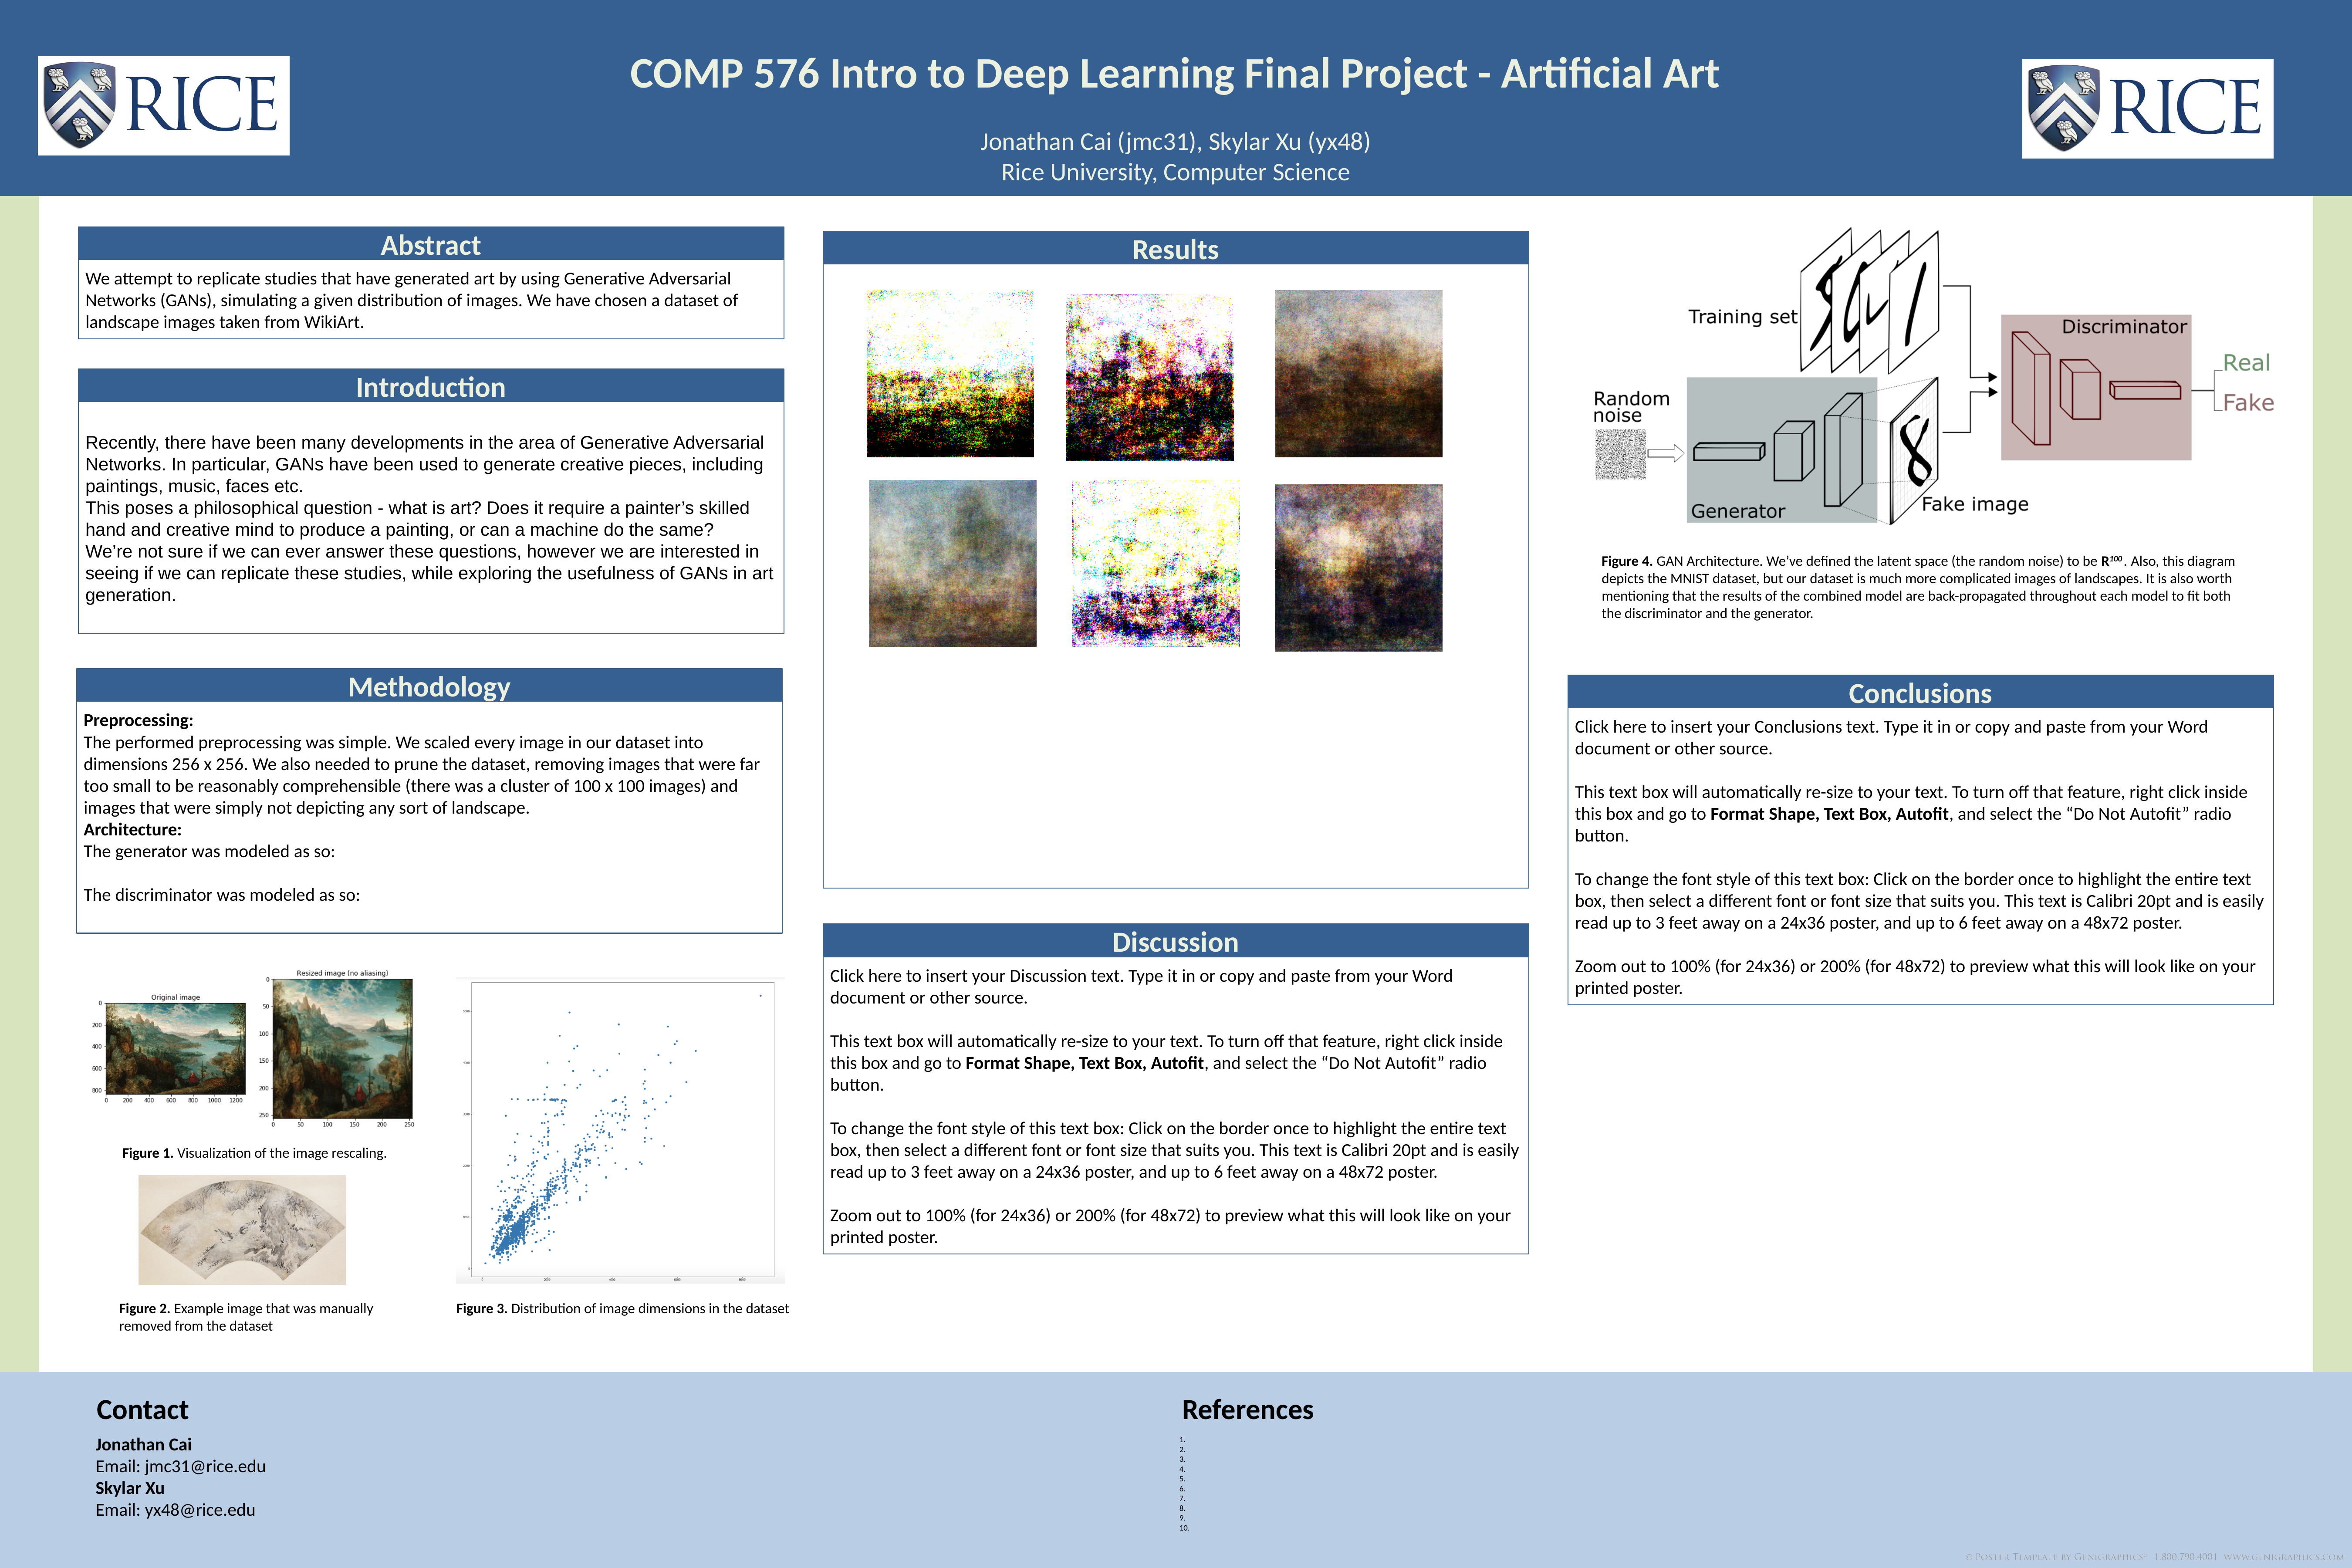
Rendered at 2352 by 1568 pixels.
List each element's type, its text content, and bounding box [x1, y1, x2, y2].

picture [1965, 1549, 2344, 1562]
text_box Click here to insert your Discussion text. Type it in or copy and paste from your Word document or other source. This text box will automatically re-size to your text. To turn off that feature, right click inside this box and go to Format Shape, Text Box, Autofit, and select the “Do Not Autofit” radio button. To change the font style of this text box: Click on the border once to highlight the entire text box, then select a different font or font size that suits you. This text is Calibri 20pt and is easily read up to 3 feet away on a 24x36 poster, and up to 6 feet away on a 48x72 poster. Zoom out to 100% (for 24x36) or 200% (for 48x72) to preview what this will look like on your printed poster. [823, 958, 1529, 1254]
text_box Preprocessing: The performed preprocessing was simple. We scaled every image in our dataset into dimensions 256 x 256. We also needed to prune the dataset, removing images that were far too small to be reasonably comprehensible (there was a cluster of 100 x 100 images) and images that were simply not depicting any sort of landscape. Architecture: The generator was modeled as so: The discriminator was modeled as so: [77, 702, 783, 933]
picture [138, 1175, 346, 1285]
picture [1275, 484, 1443, 652]
text_box Methodology [76, 668, 783, 702]
text_box [1176, 1430, 2221, 1535]
text_box Results [822, 230, 1530, 265]
text_box Figure 2. Example image that was manually removed from the dataset [115, 1297, 381, 1335]
text_box Contact [93, 1388, 193, 1427]
text_box Figure 1. Visualization of the image rescaling. [118, 1142, 391, 1163]
text_box Jonathan Cai Email: jmc31@rice.edu Skylar Xu Email: yx48@rice.edu [92, 1430, 270, 1521]
picture [2022, 59, 2274, 159]
text_box We attempt to replicate studies that have generated art by using Generative Adversarial Networks (GANs), simulating a given distribution of images. We have chosen a dataset of landscape images taken from WikiArt. [78, 260, 784, 339]
picture [867, 290, 1034, 458]
picture [869, 480, 1037, 648]
text_box Recently, there have been many developments in the area of Generative Adversarial Networks. In particular, GANs have been used to generate creative pieces, including paintings, music, faces etc. This poses a philosophical question - what is art? Does it require a painter’s skilled hand and creative mind to produce a painting, or can a machine do the same? We’re not sure if we can ever answer these questions, however we are interested in seeing if we can replicate these studies, while exploring the usefulness of GANs in art generation. [78, 402, 784, 634]
text_box Abstract [78, 226, 785, 260]
text_box Introduction [78, 368, 785, 402]
text_box Jonathan Cai (jmc31), Skylar Xu (yx48) Rice University, Computer Science [294, 114, 2058, 196]
picture [1066, 294, 1234, 461]
text_box Conclusions [1567, 674, 2274, 709]
text_box Click here to insert your Conclusions text. Type it in or copy and paste from your Word document or other source. This text box will automatically re-size to your text. To turn off that feature, right click inside this box and go to Format Shape, Text Box, Autofit, and select the “Do Not Autofit” radio button. To change the font style of this text box: Click on the border once to highlight the entire text box, then select a different font or font size that suits you. This text is Calibri 20pt and is easily read up to 3 feet away on a 24x36 poster, and up to 6 feet away on a 48x72 poster. Zoom out to 100% (for 24x36) or 200% (for 48x72) to preview what this will look like on your printed poster. [1568, 709, 2274, 1005]
picture [1072, 480, 1240, 648]
picture [456, 977, 785, 1284]
picture [38, 56, 290, 155]
text_box [823, 265, 1529, 888]
text_box References [1179, 1388, 1318, 1427]
text_box Figure 4. GAN Architecture. We’ve defined the latent space (the random noise) to be R100 . Also, this diagram depicts the MNIST dataset, but our dataset is much more complicated images of landscapes. It is also worth mentioning that the results of the combined model are back-propagated throughout each model to fit both the discriminator and the generator. [1598, 549, 2244, 623]
text_box Figure 3. Distribution of image dimensions in the dataset [453, 1297, 794, 1318]
picture [1275, 290, 1443, 458]
text_box Discussion [822, 923, 1530, 958]
text_box COMP 576 Intro to Deep Learning Final Project - Artificial Art [294, 27, 2058, 114]
picture [78, 967, 435, 1134]
picture [1590, 226, 2274, 525]
